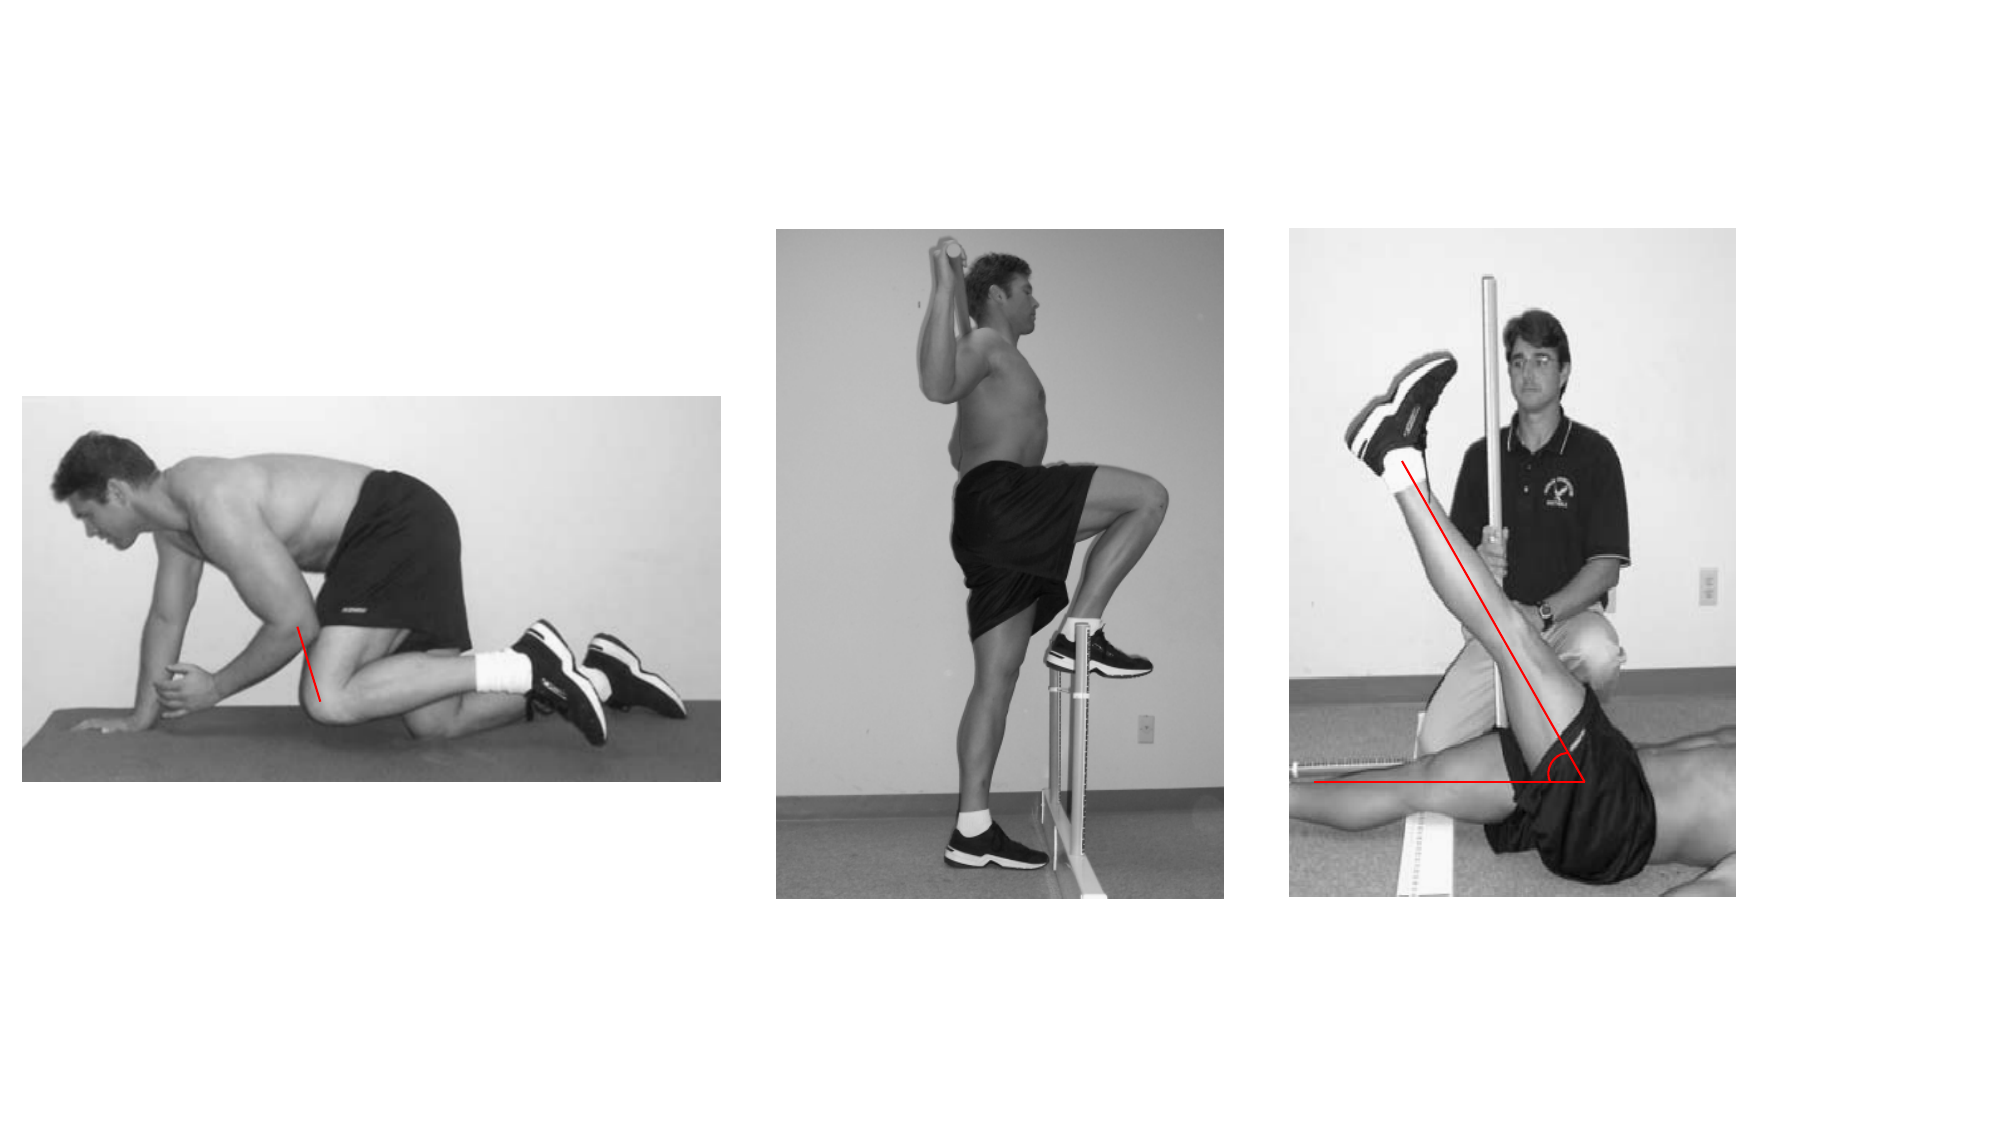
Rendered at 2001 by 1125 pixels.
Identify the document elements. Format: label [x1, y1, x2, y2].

text_box [1401, 460, 1585, 782]
text_box [297, 626, 321, 702]
picture [776, 229, 1224, 899]
picture [1289, 228, 1736, 897]
picture [22, 396, 721, 782]
